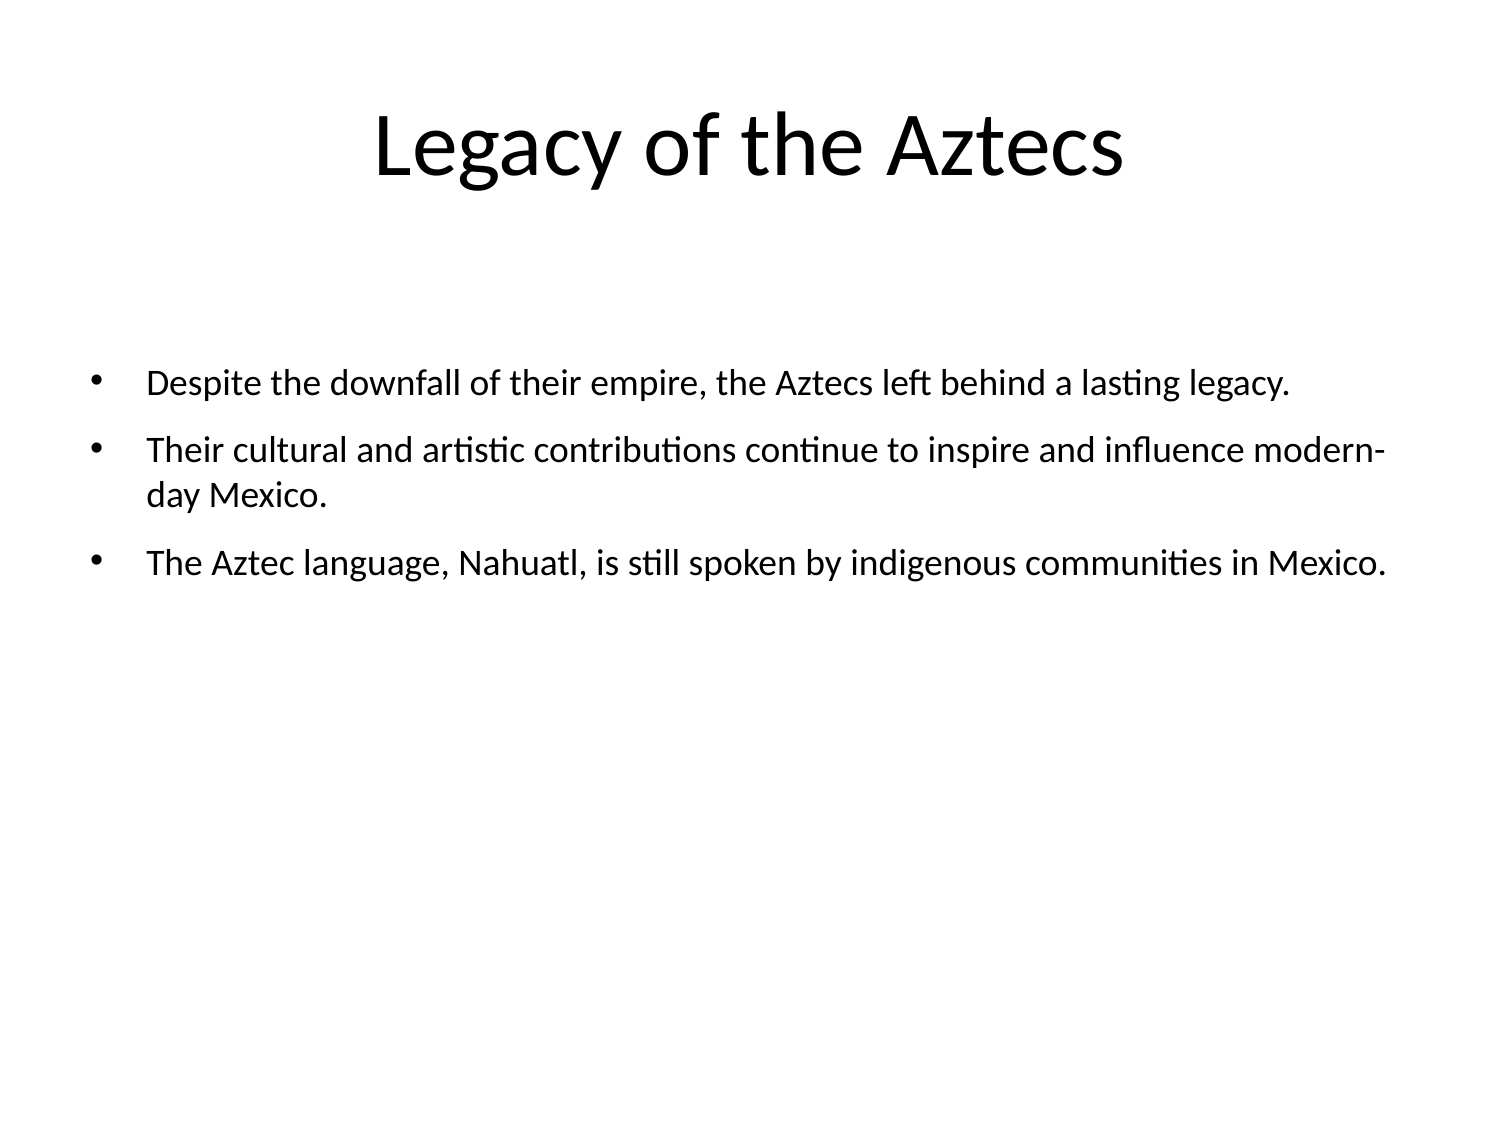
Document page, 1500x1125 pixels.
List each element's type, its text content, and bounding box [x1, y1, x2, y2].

list Despite the downfall of their empire, the Aztecs left behind a lasting legacy. Their cultural and artistic contributions continue to inspire and influence modern-day Mexico. The Aztec language, Nahuatl, is still spoken by indigenous communities in Mexico. [75, 262, 1425, 1005]
title Legacy of the Aztecs [75, 45, 1425, 233]
